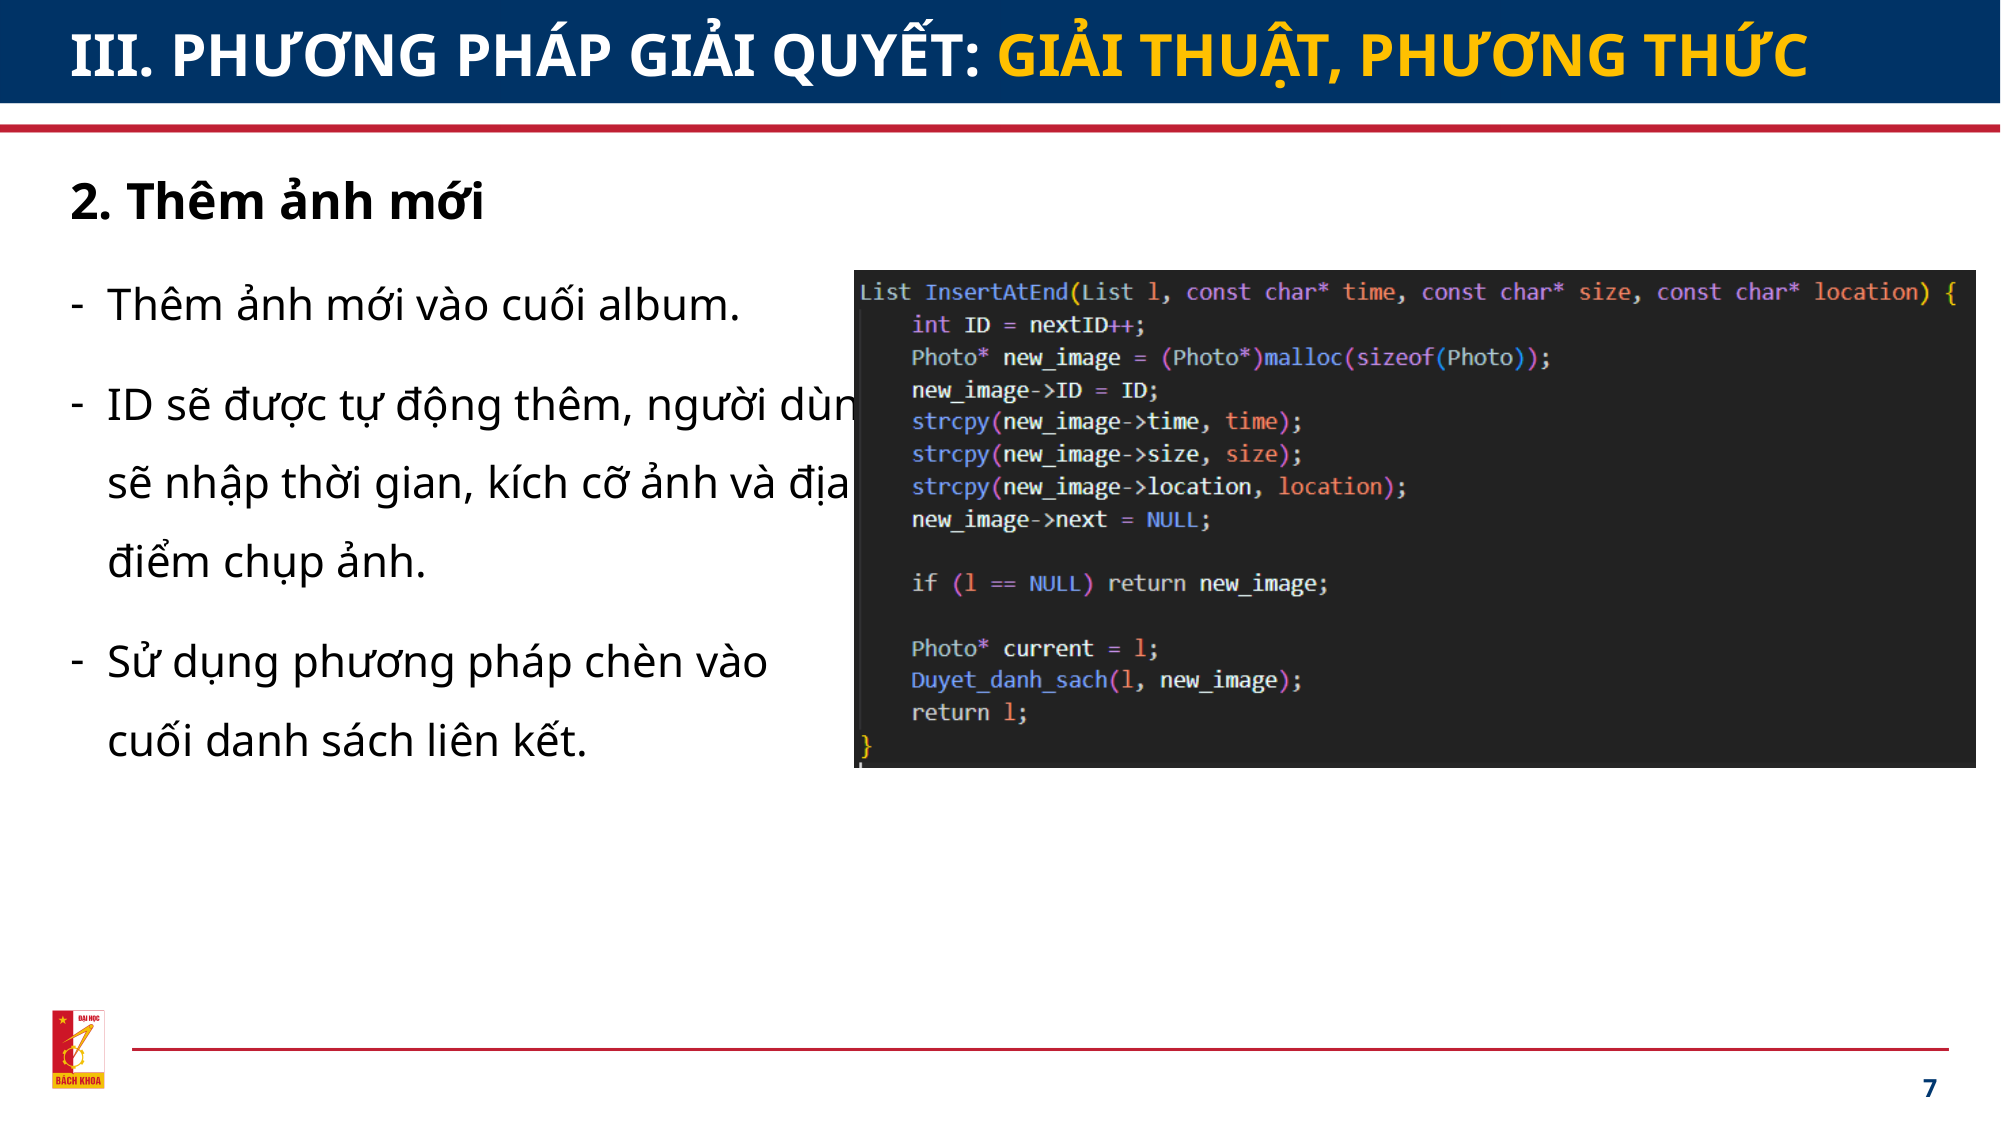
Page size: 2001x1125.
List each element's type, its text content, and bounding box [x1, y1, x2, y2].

slide_number 7 [1502, 1065, 1953, 1125]
title III. PHƯƠNG PHÁP GIẢI QUYẾT: GIẢI THUẬT, PHƯƠNG THỨC [55, 18, 1945, 90]
list 2. Thêm ảnh mới Thêm ảnh mới vào cuối album. ID sẽ được tự động thêm, người dùng sẽ nhập thời gian, kích cỡ ảnh và địa điểm chụp ảnh. Sử dụng phương pháp chèn vào cuối danh sách liên kết. [55, 132, 1952, 994]
picture [0, 0, 2001, 1125]
